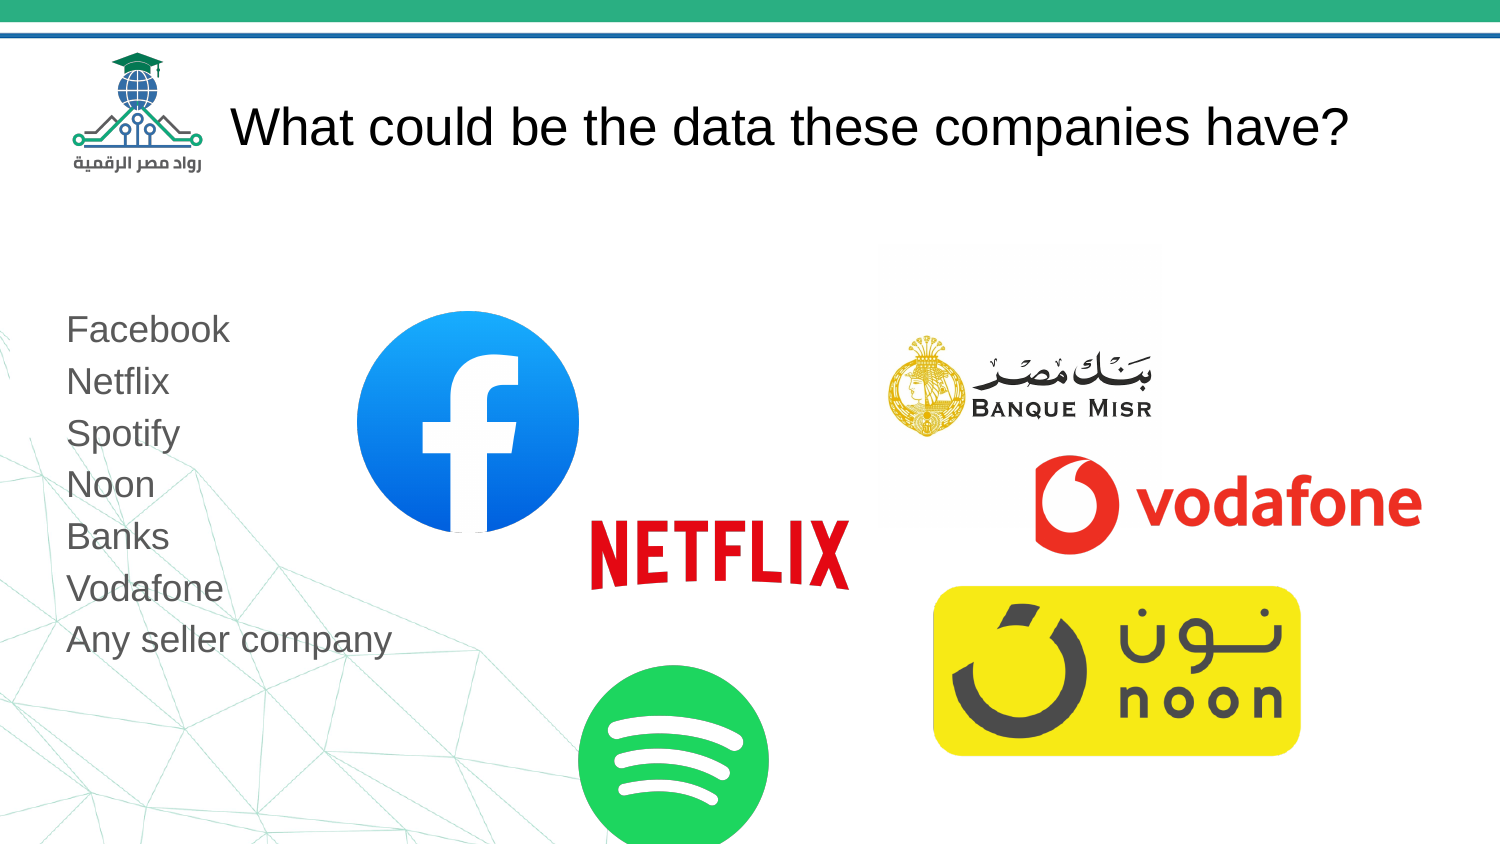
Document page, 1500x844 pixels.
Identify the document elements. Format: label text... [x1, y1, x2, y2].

picture [0, 0, 1500, 844]
picture [356, 311, 862, 844]
title What could be the data these companies have? [215, 77, 1500, 172]
list Facebook Netflix Spotify Noon Banks Vodafone Any seller company [51, 283, 1449, 844]
